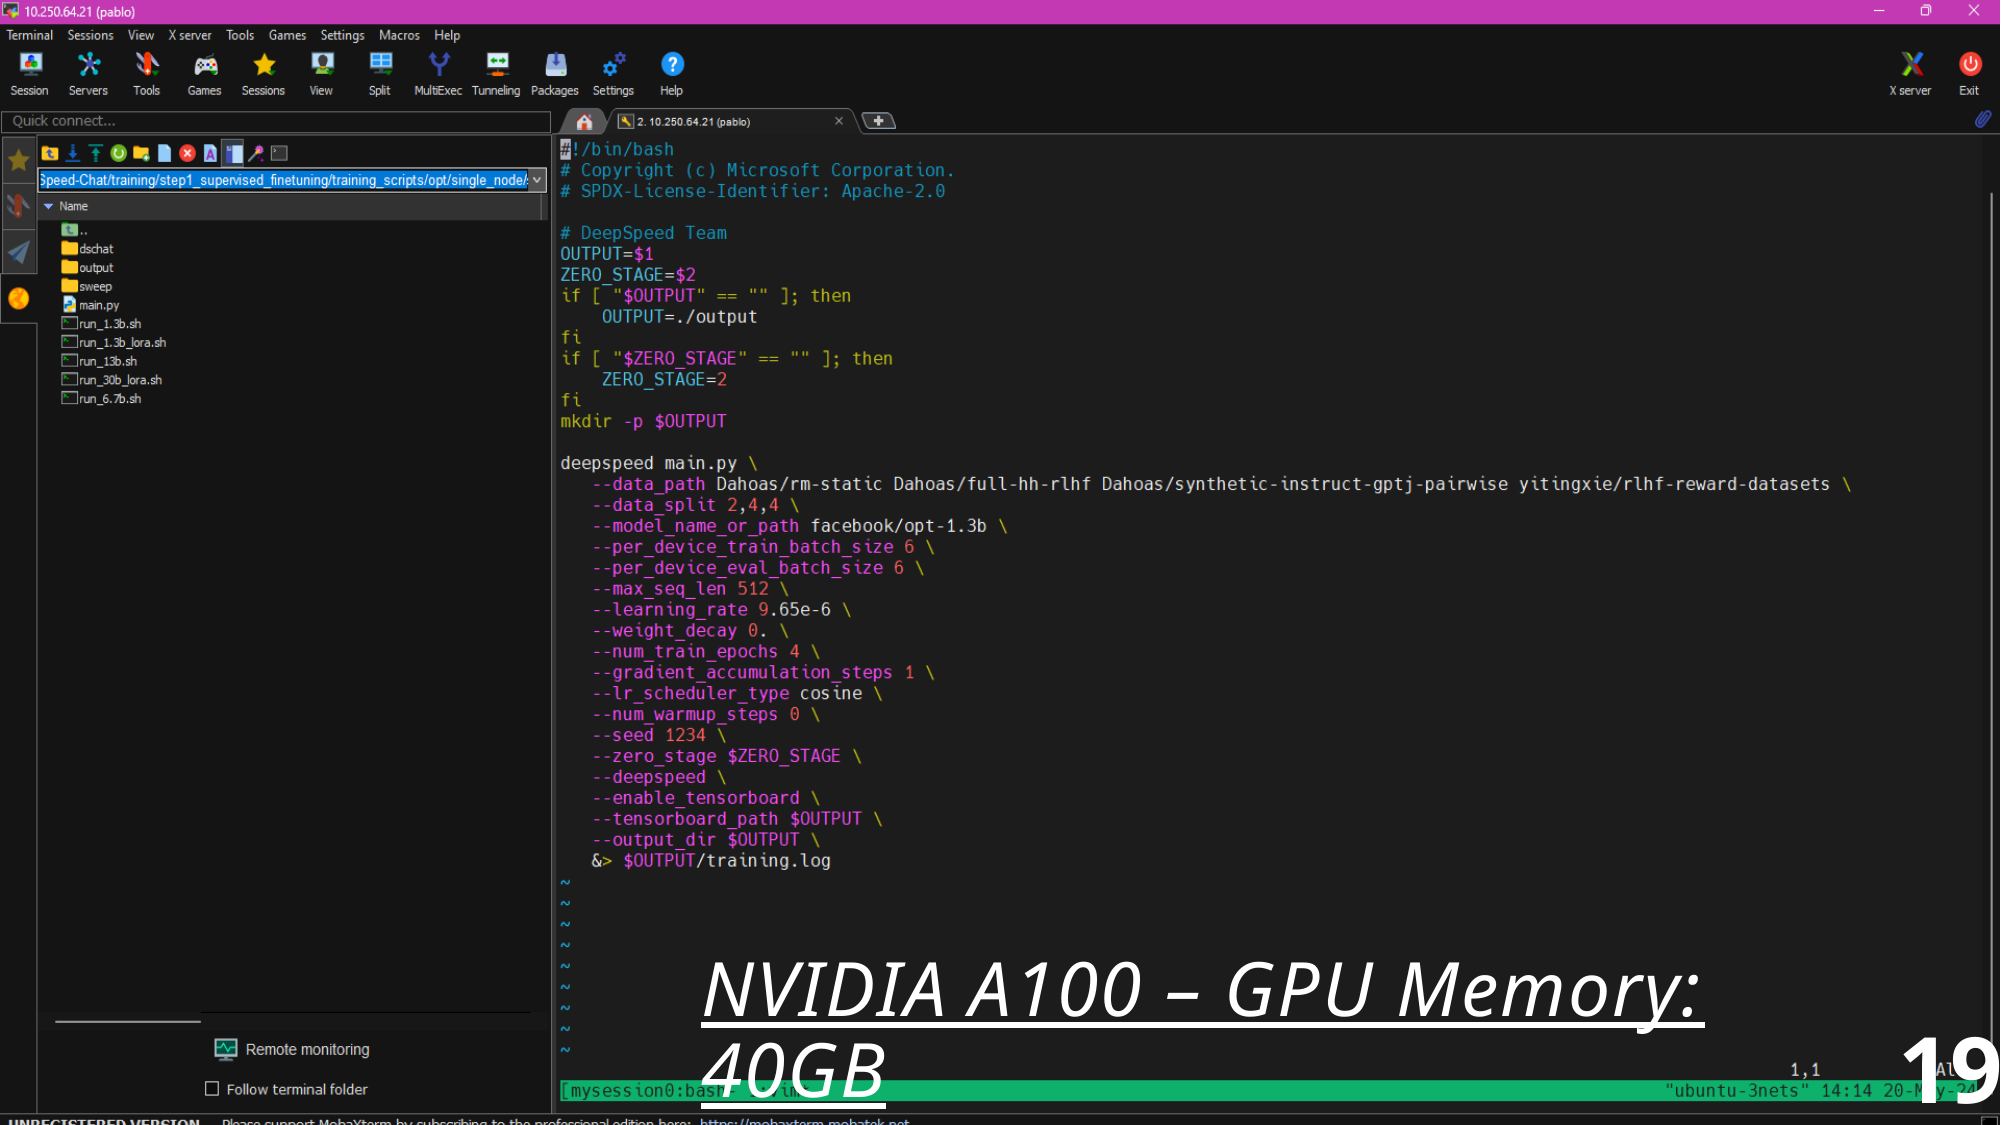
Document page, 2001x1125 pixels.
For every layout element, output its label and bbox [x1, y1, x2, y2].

picture [0, 0, 2000, 1125]
text_box [904, 555, 1006, 646]
